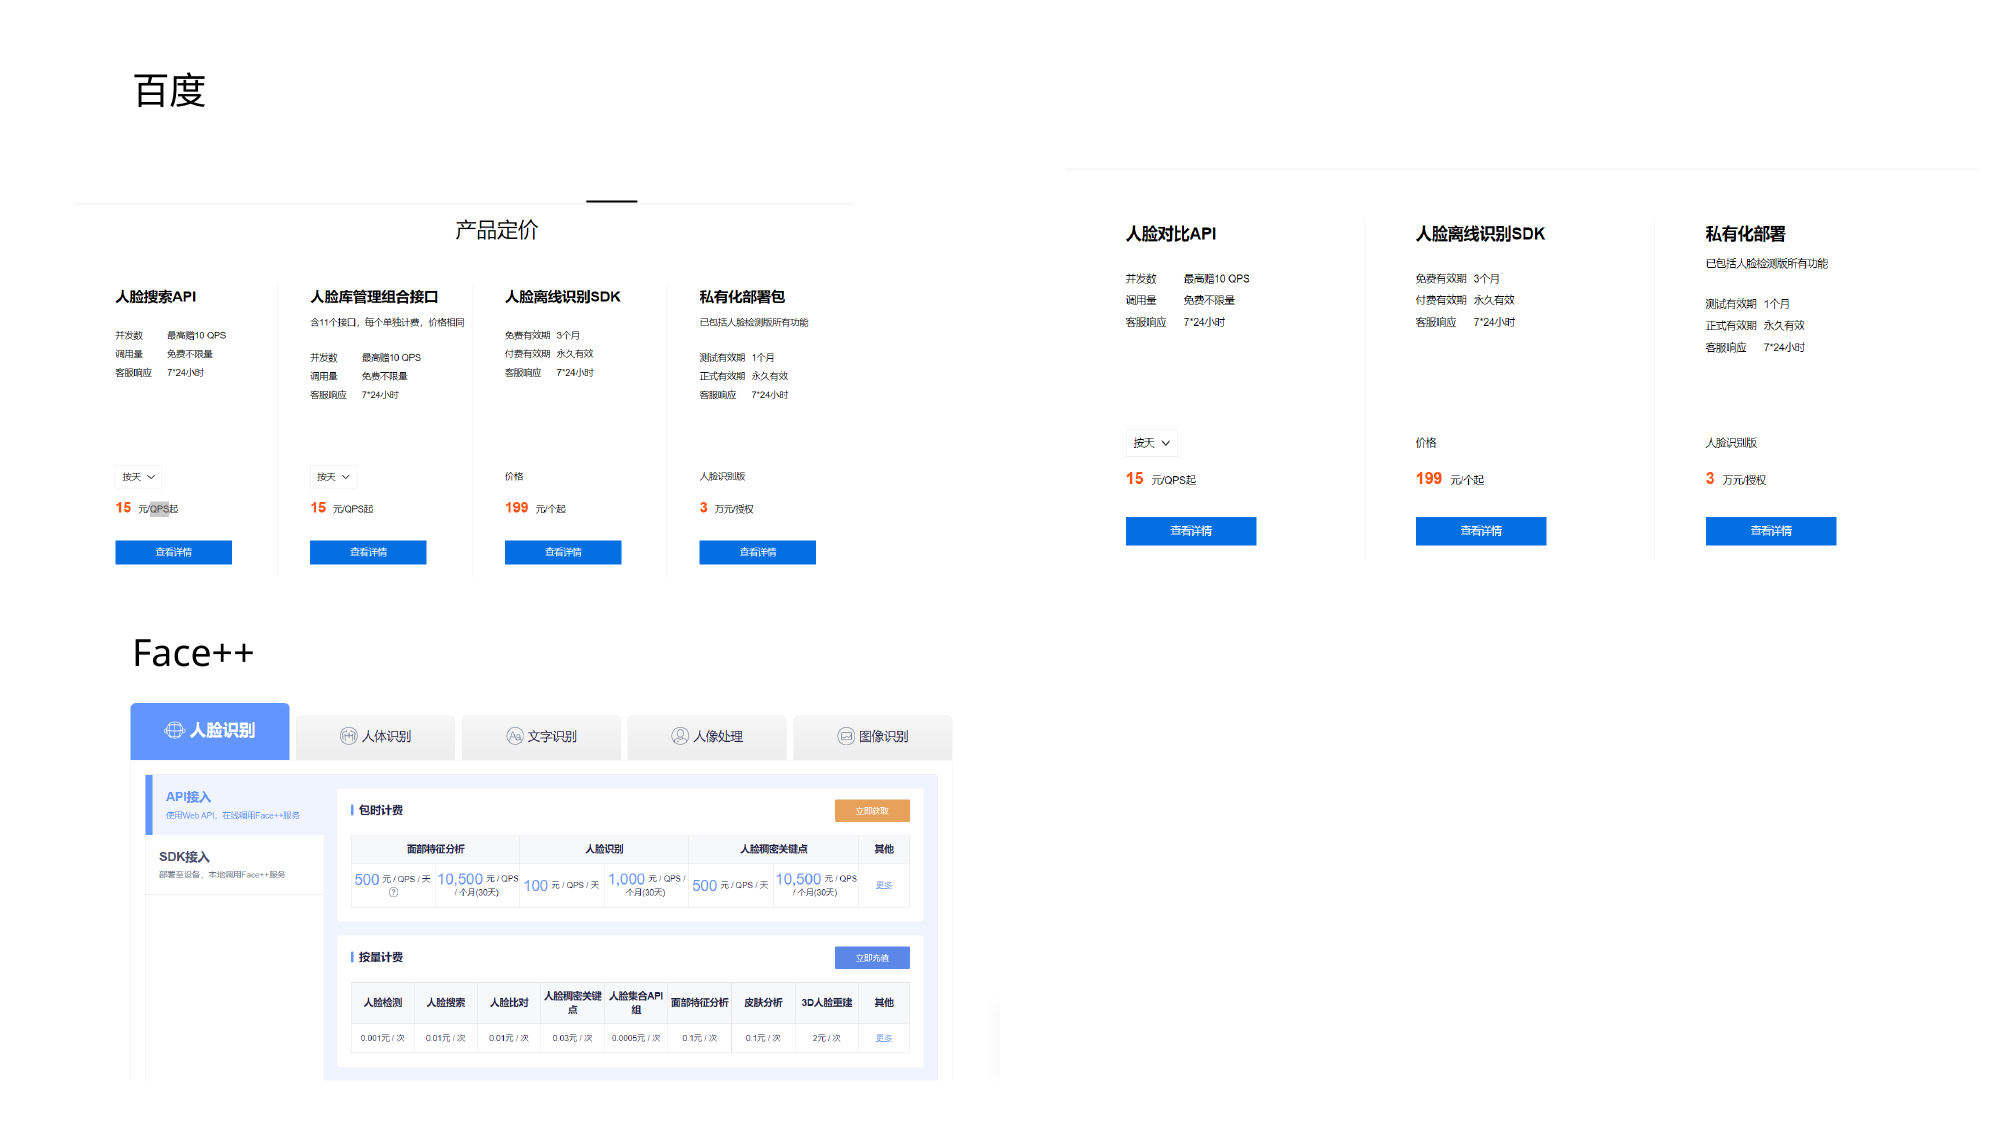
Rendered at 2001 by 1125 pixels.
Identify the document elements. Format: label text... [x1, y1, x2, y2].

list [1065, 168, 1979, 579]
text_box Face++ [117, 621, 277, 681]
picture [109, 681, 1000, 1081]
text_box 百度 [117, 59, 277, 120]
picture [76, 193, 853, 579]
